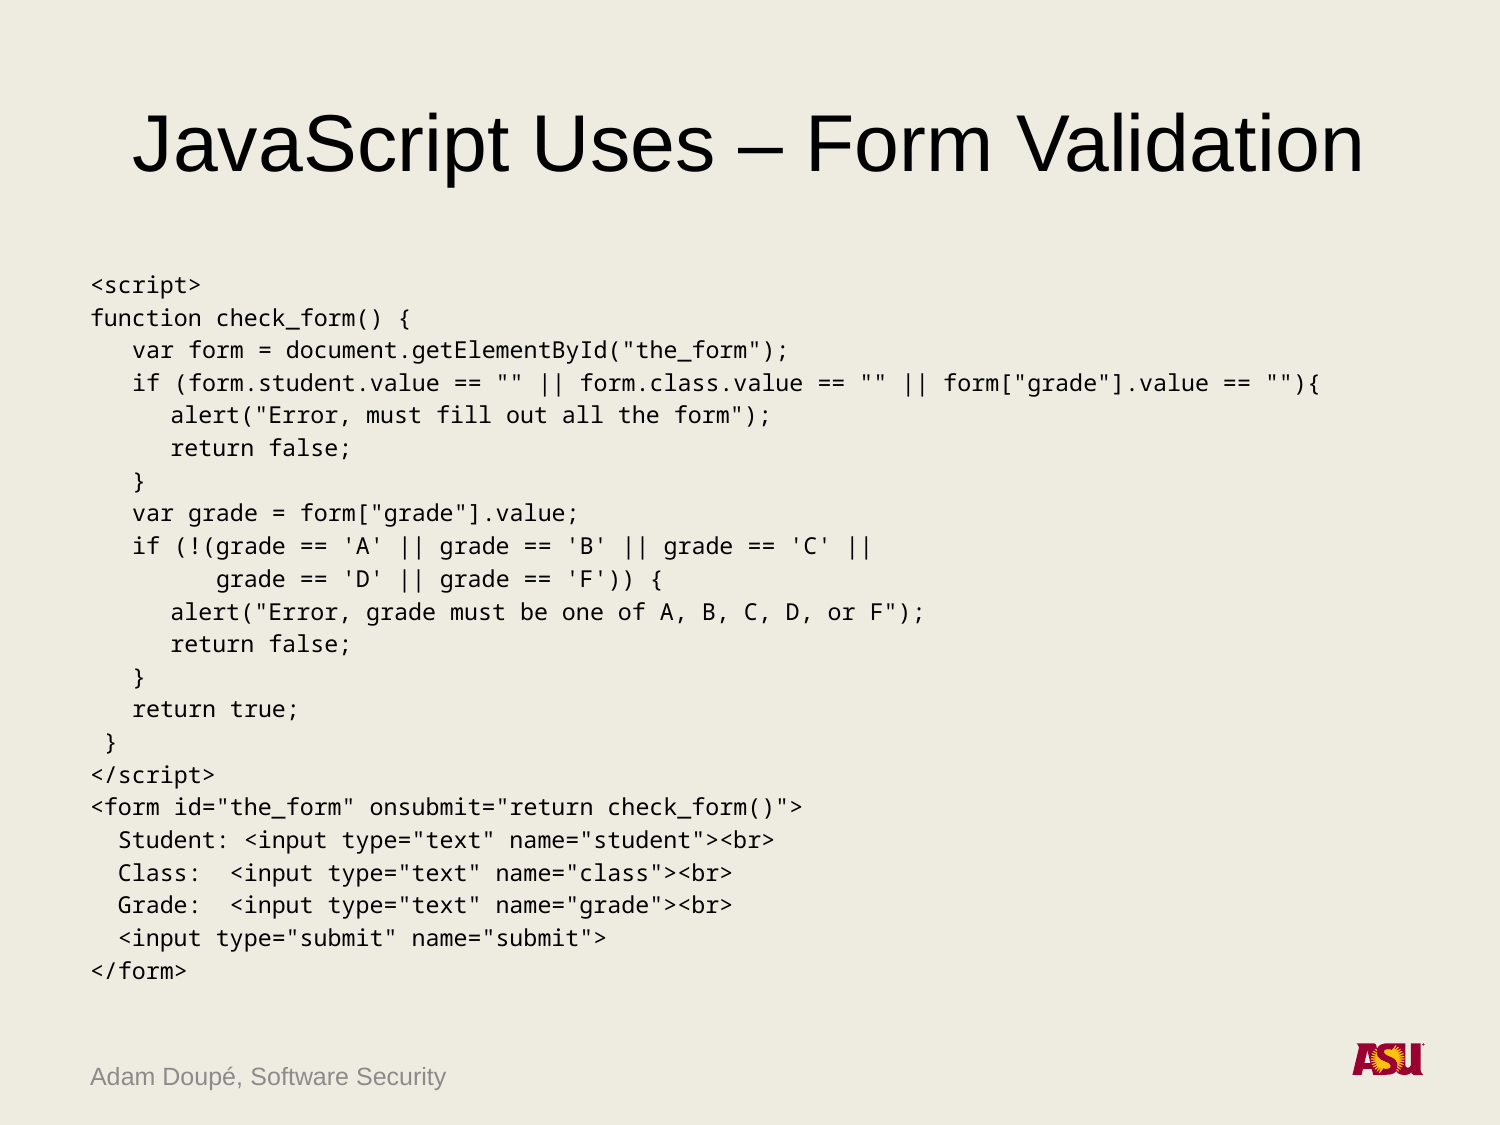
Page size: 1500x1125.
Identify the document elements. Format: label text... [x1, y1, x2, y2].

list <script> function check_form() { var form = document.getElementById("the_form"); if (form.student.value == "" || form.class.value == "" || form["grade"].value == ""){ alert("Error, must fill out all the form"); return false; } var grade = form["grade"].value; if (!(grade == 'A' || grade == 'B' || grade == 'C' || grade == 'D' || grade == 'F')) { alert("Error, grade must be one of A, B, C, D, or F"); return false; } return true; } </script> <form id="the_form" onsubmit="return check_form()"> Student: <input type="text" name="student"><br> Class: <input type="text" name="class"><br> Grade: <input type="text" name="grade"><br> <input type="submit" name="submit"> </form> [75, 262, 1425, 1005]
title JavaScript Uses – Form Validation [75, 45, 1425, 233]
